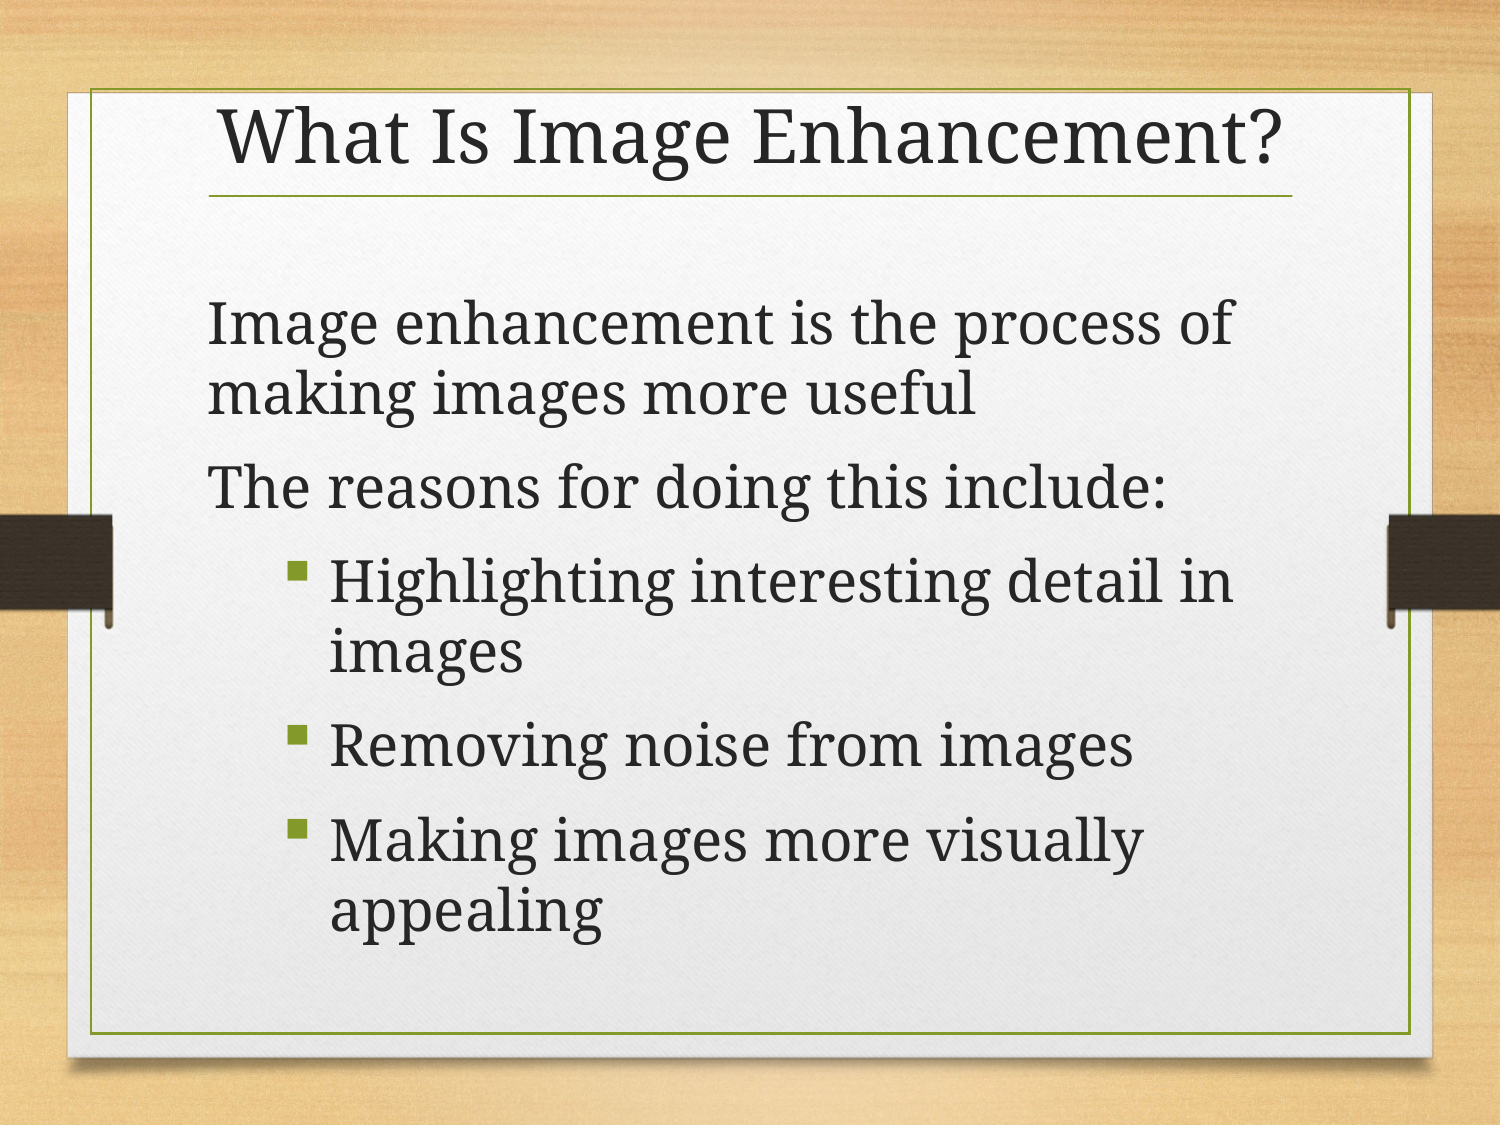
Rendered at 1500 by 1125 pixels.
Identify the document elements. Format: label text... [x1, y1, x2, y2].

picture [0, 0, 1500, 1125]
list Image enhancement is the process of making images more useful The reasons for doing this include: Highlighting interesting detail in images Removing noise from images Making images more visually appealing [192, 278, 1309, 1024]
title What Is Image Enhancement? [192, 77, 1309, 191]
